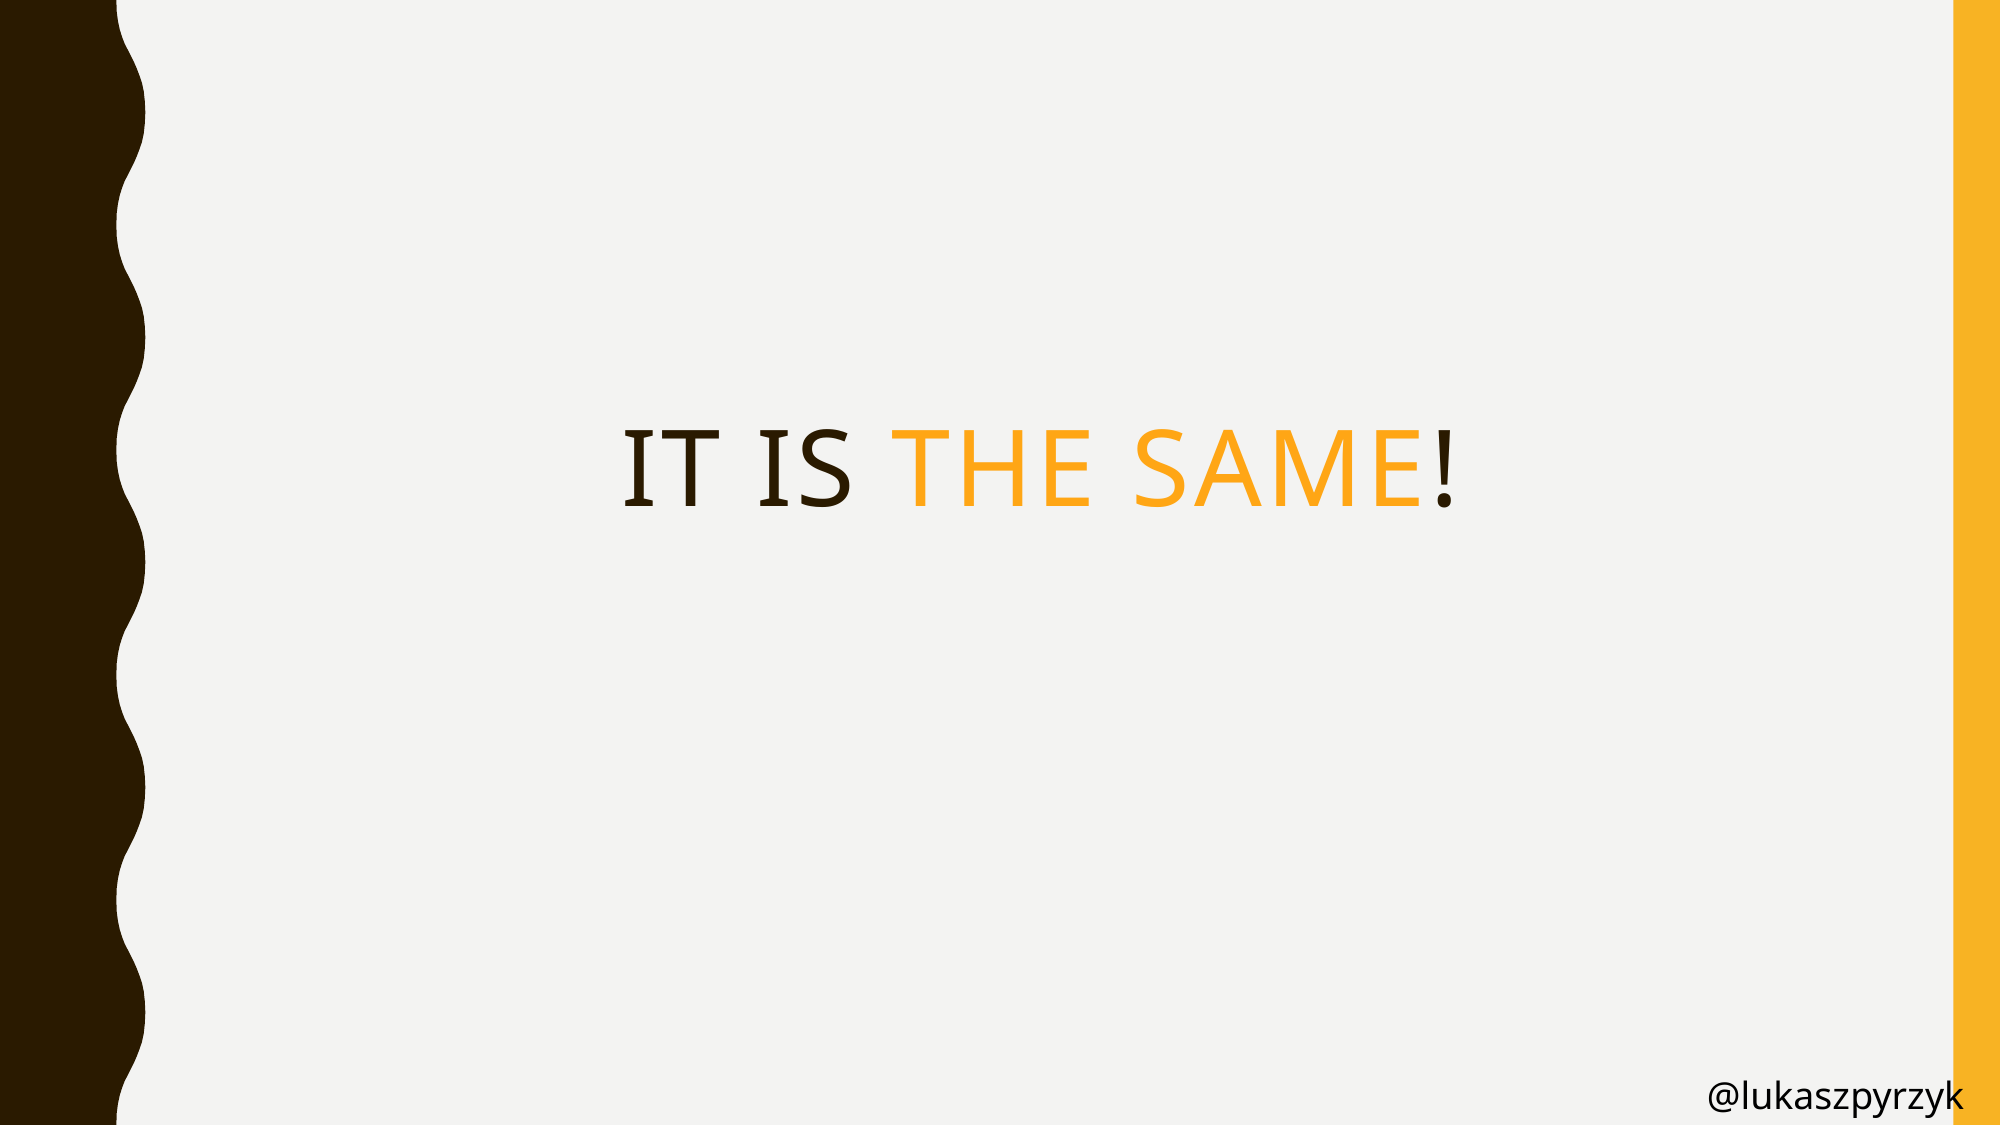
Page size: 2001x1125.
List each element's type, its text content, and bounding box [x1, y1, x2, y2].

text_box @lukaszpyrzyk [1692, 1064, 2000, 1125]
title It is the same! [205, 62, 1875, 1072]
